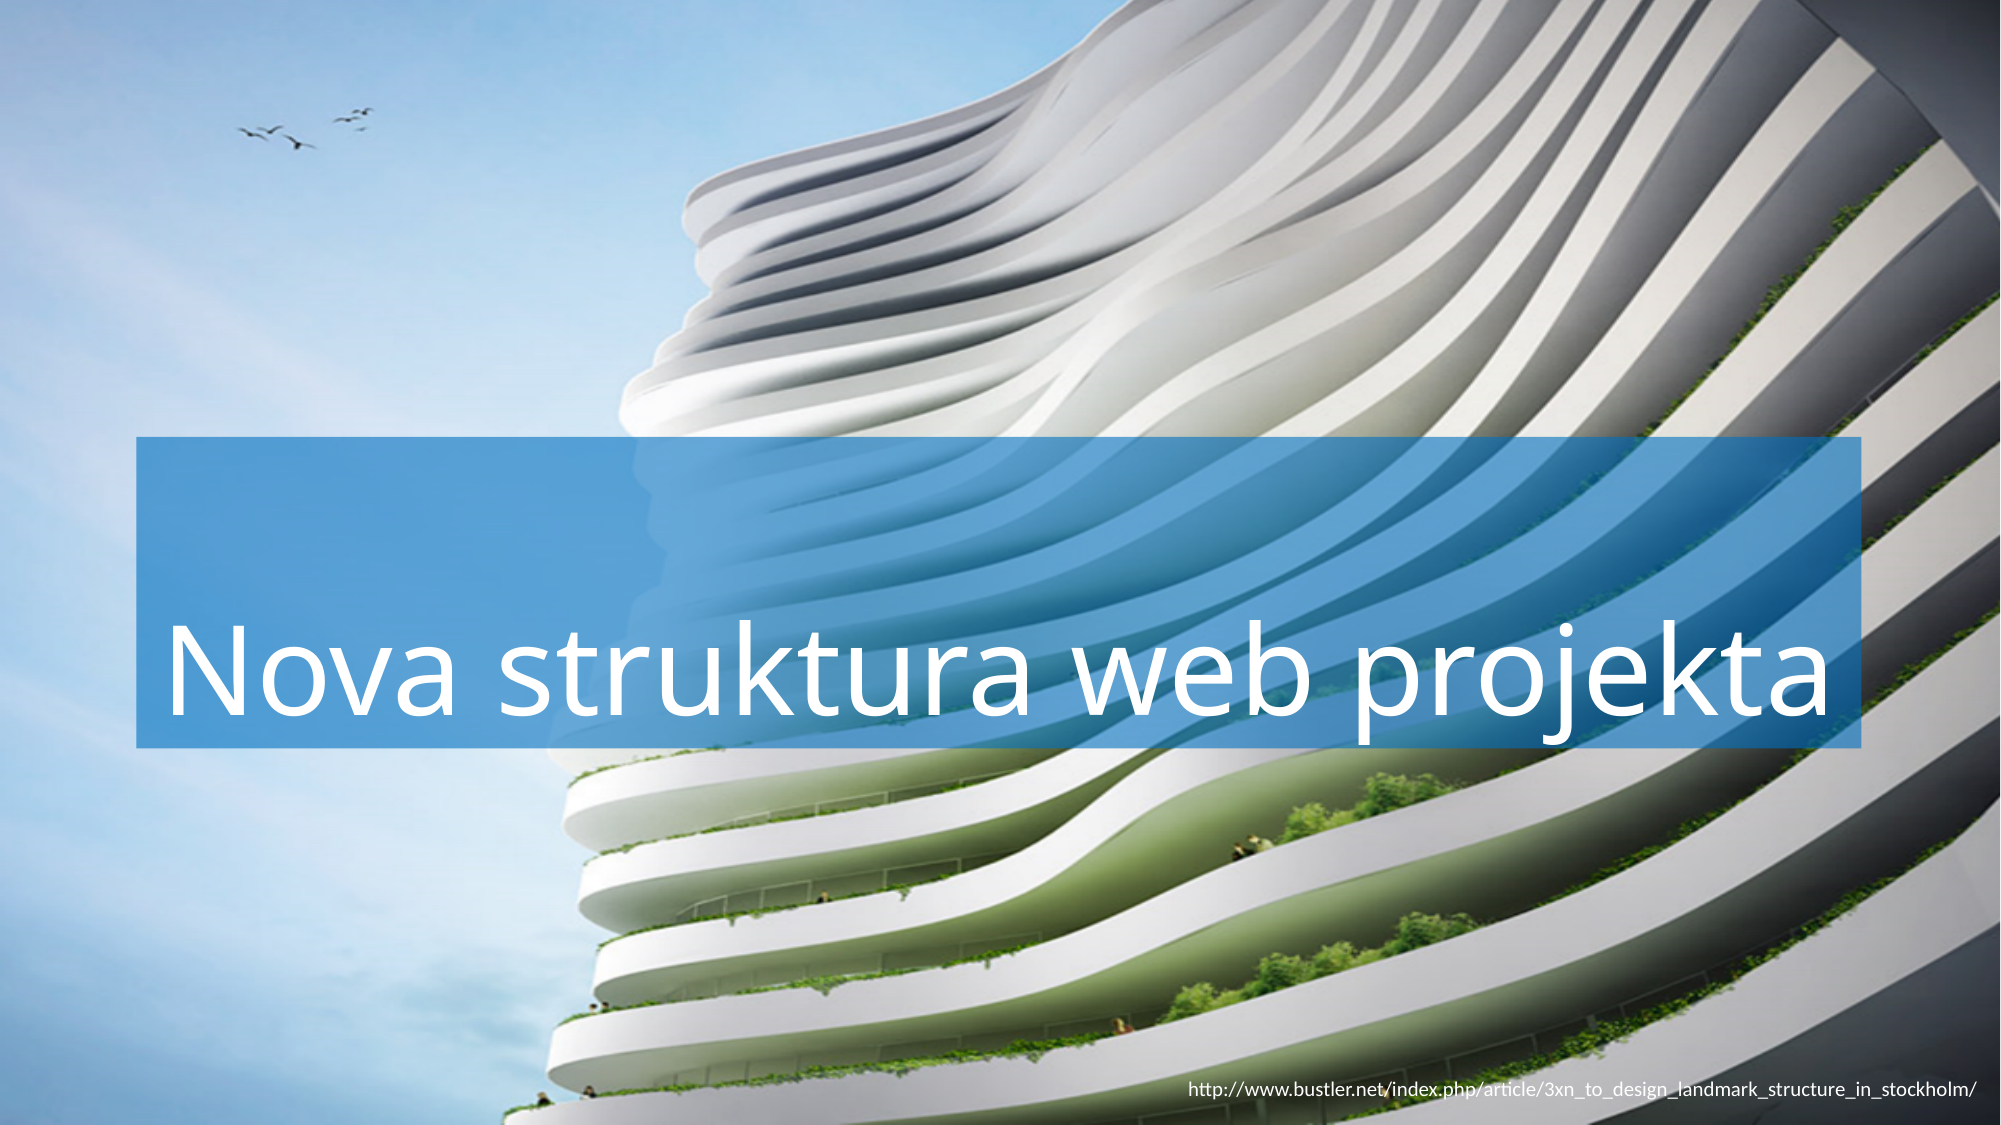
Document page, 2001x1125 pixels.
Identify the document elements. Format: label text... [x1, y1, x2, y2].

picture [0, 0, 2001, 1125]
title Nova struktura web projekta [136, 436, 1862, 749]
text_box http://www.bustler.net/index.php/article/3xn_to_design_landmark_structure_in_stockholm/ [1173, 1067, 1993, 1108]
